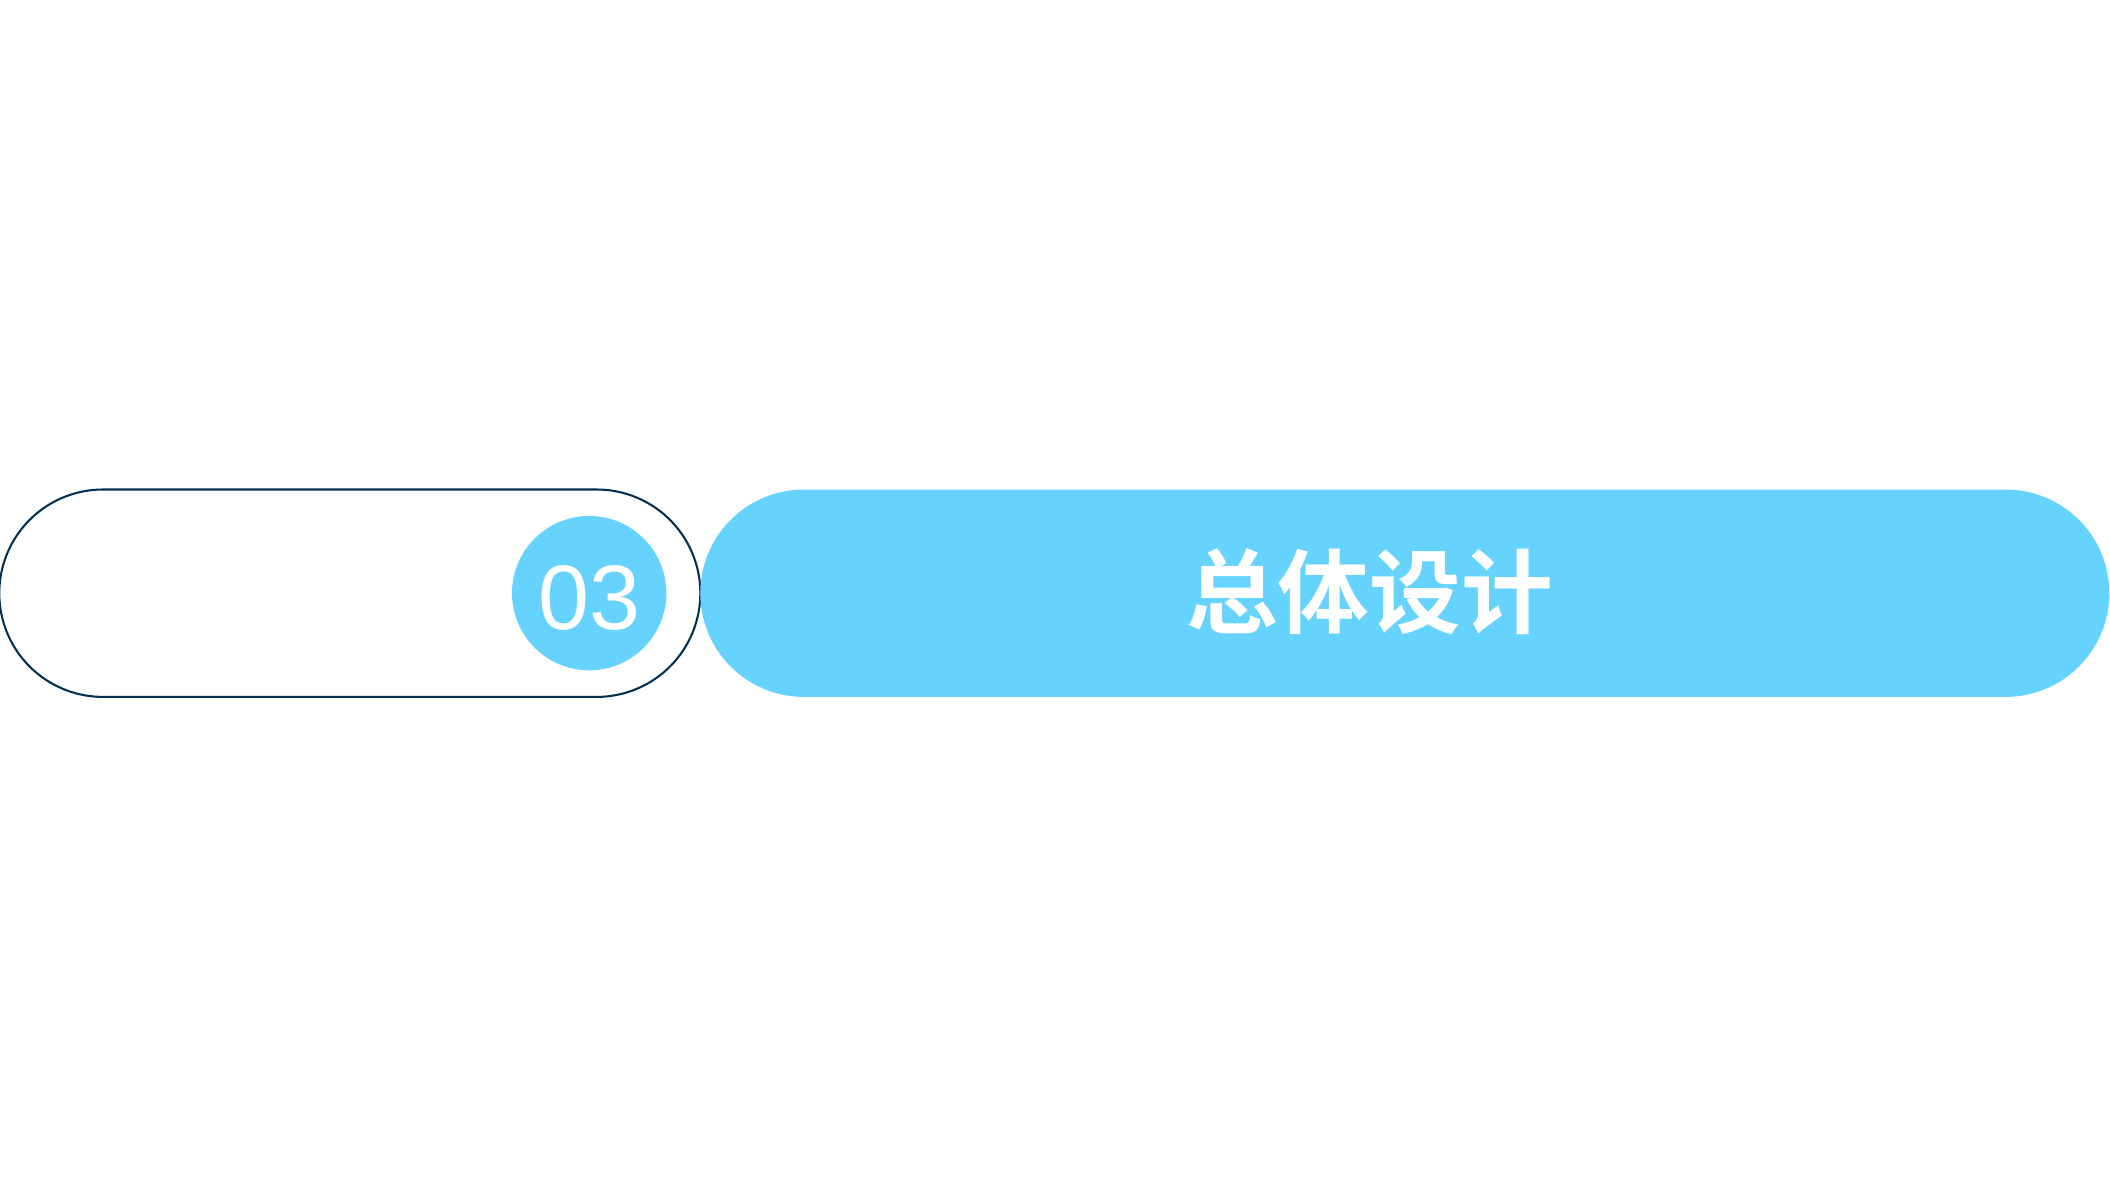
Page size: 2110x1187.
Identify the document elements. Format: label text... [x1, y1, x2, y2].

text_box [0, 488, 700, 698]
text_box 03 [510, 514, 668, 672]
text_box [699, 488, 2110, 698]
